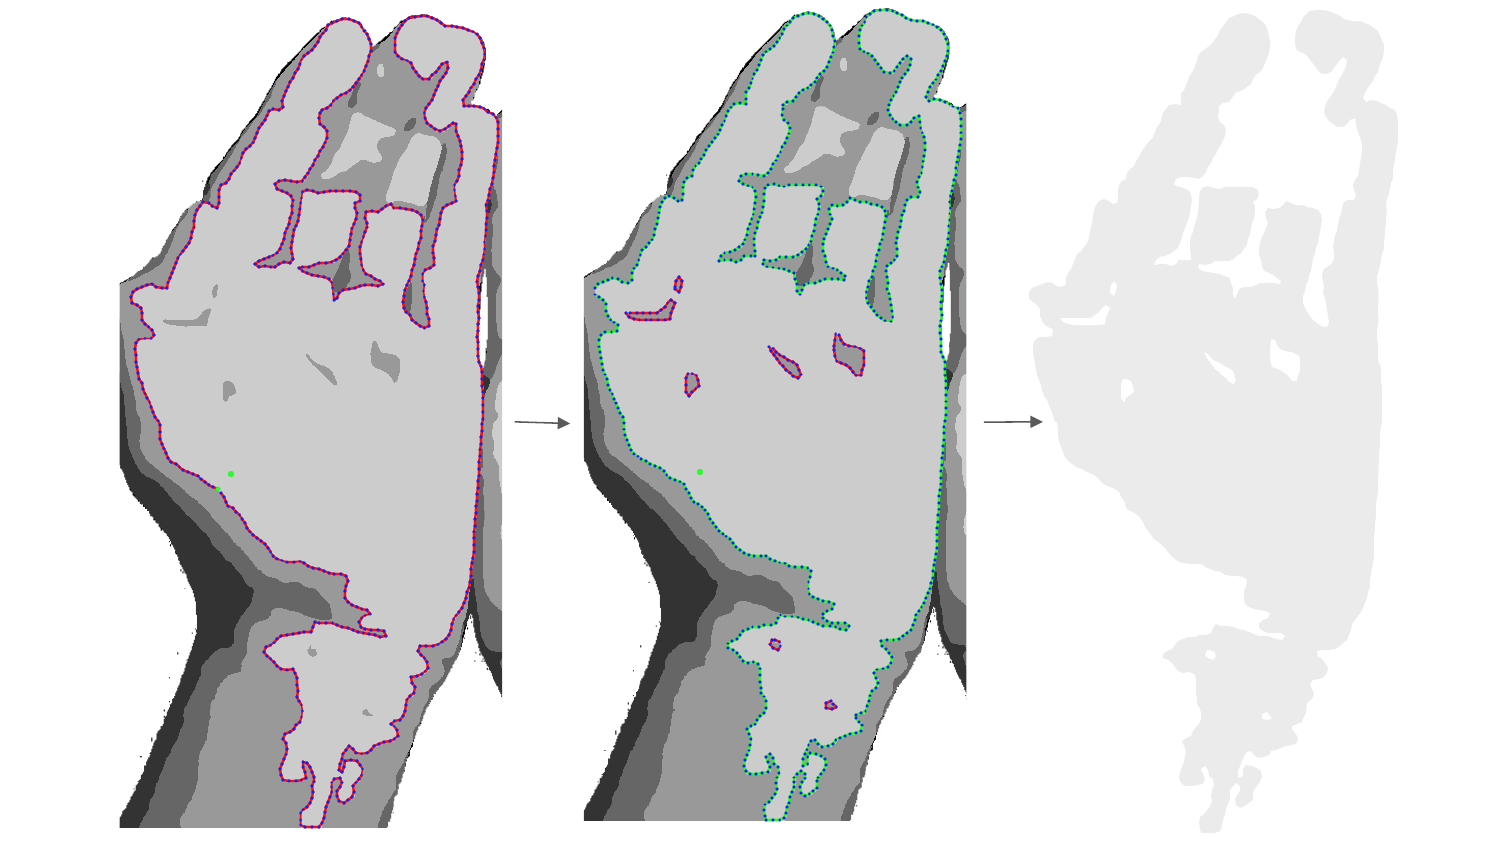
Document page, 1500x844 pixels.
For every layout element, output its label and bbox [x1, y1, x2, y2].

picture [119, 5, 503, 839]
picture [1017, 0, 1415, 844]
picture [583, 0, 967, 831]
